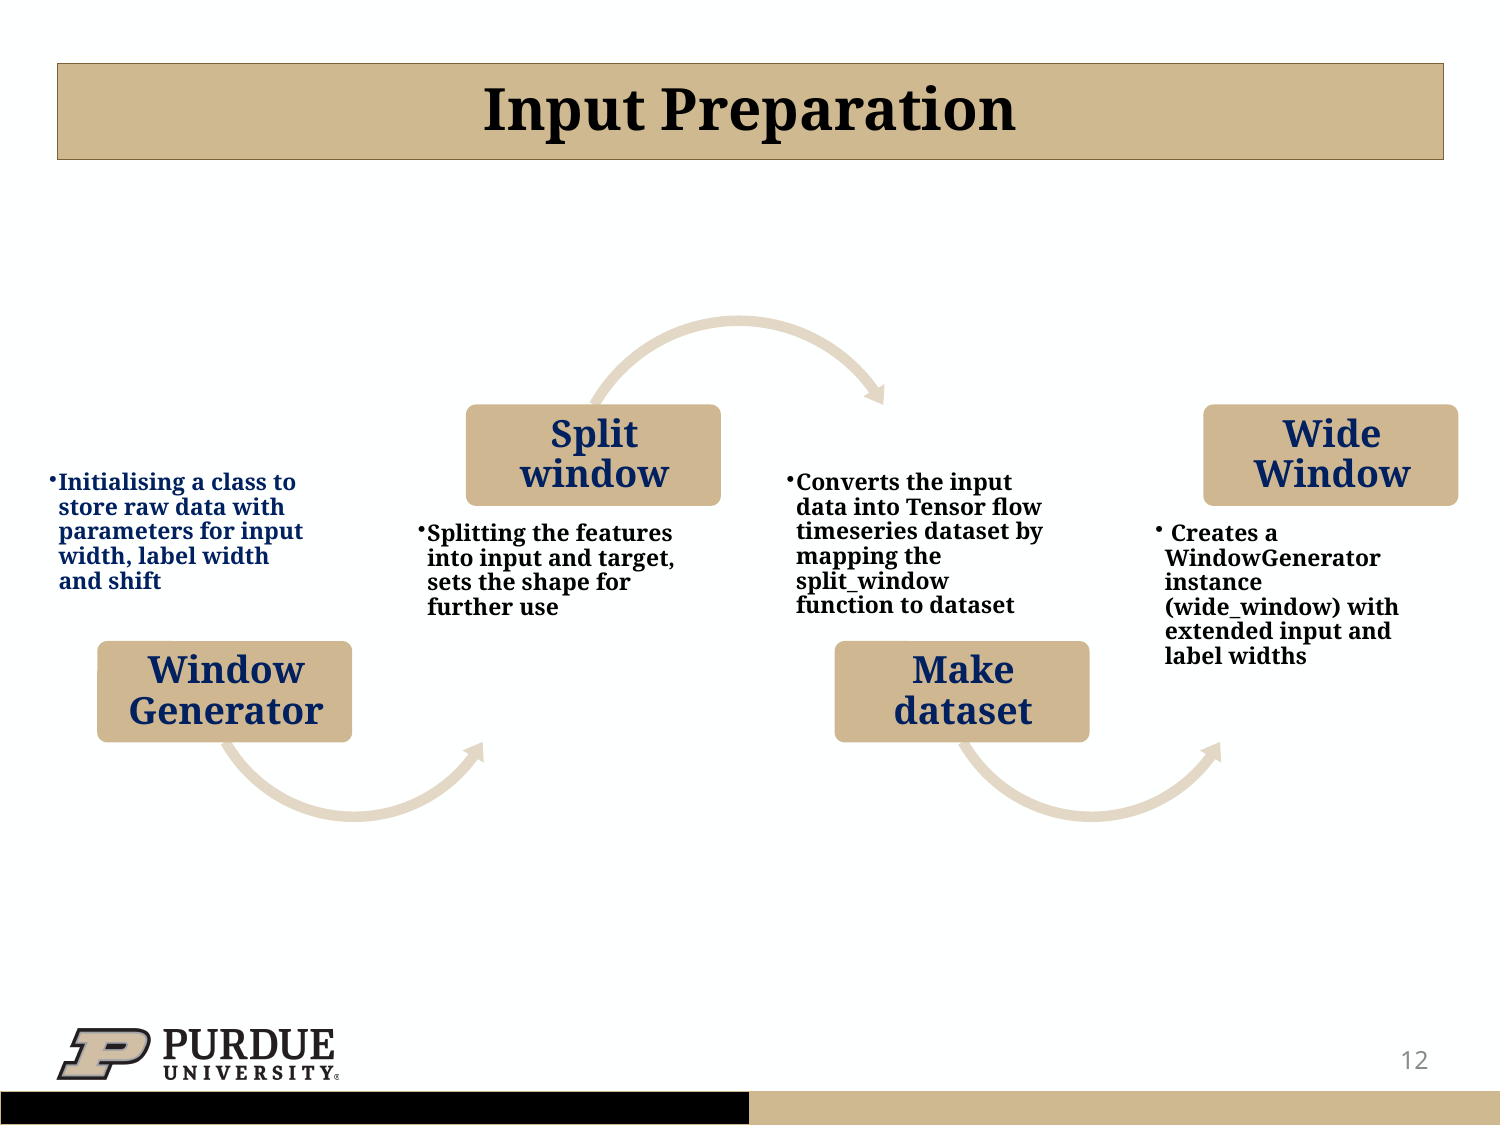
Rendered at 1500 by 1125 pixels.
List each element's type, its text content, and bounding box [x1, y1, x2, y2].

text_box [0, 1091, 749, 1125]
text_box [749, 1091, 1500, 1125]
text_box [32, 229, 1460, 918]
title Input Preparation [57, 63, 1444, 160]
slide_number 12 [1263, 1031, 1444, 1091]
